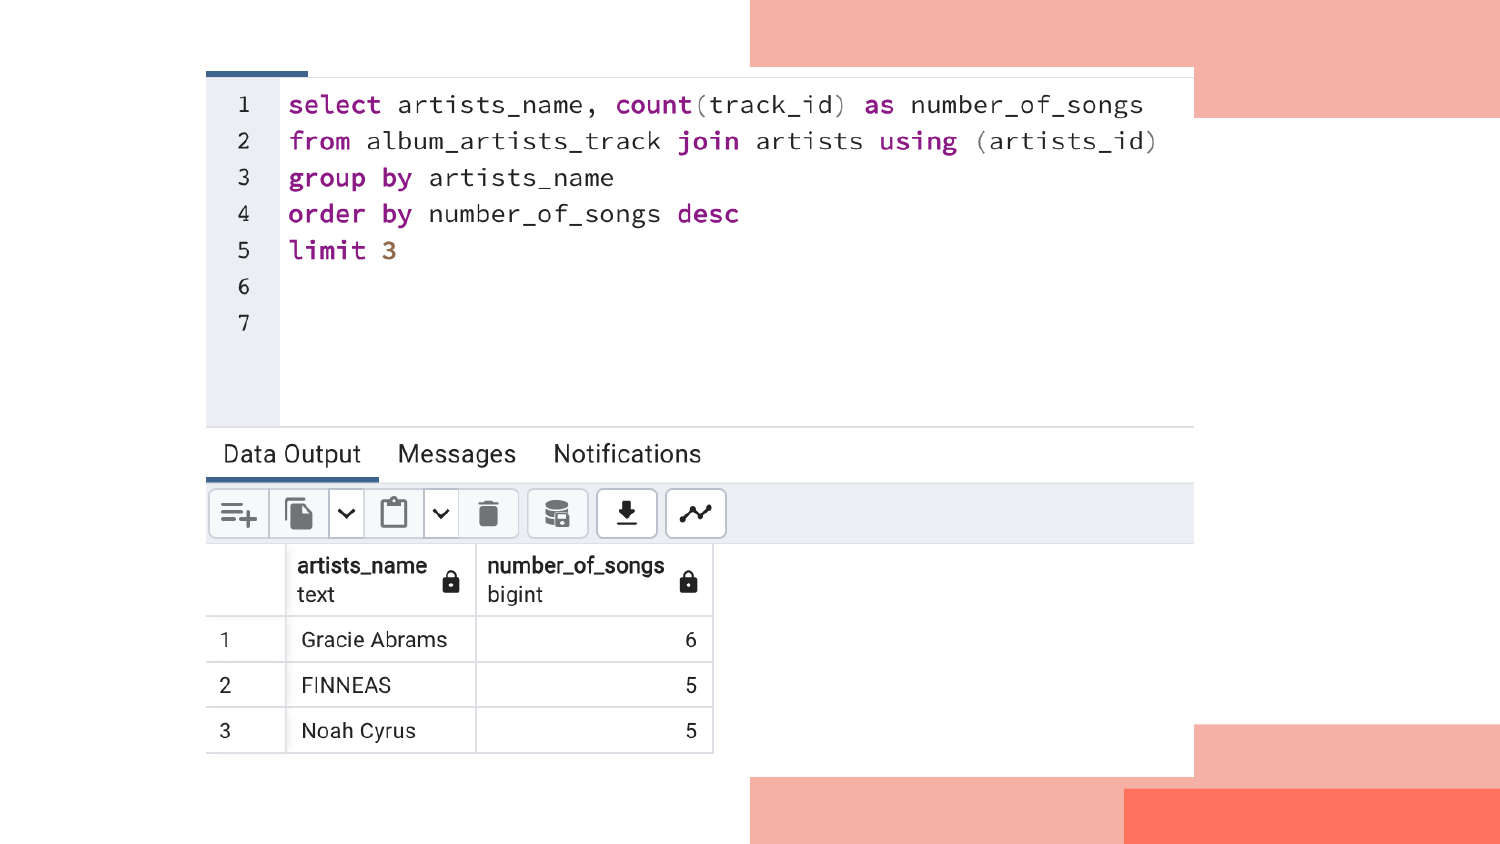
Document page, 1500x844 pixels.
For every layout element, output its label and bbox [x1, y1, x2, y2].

picture [206, 67, 1195, 777]
